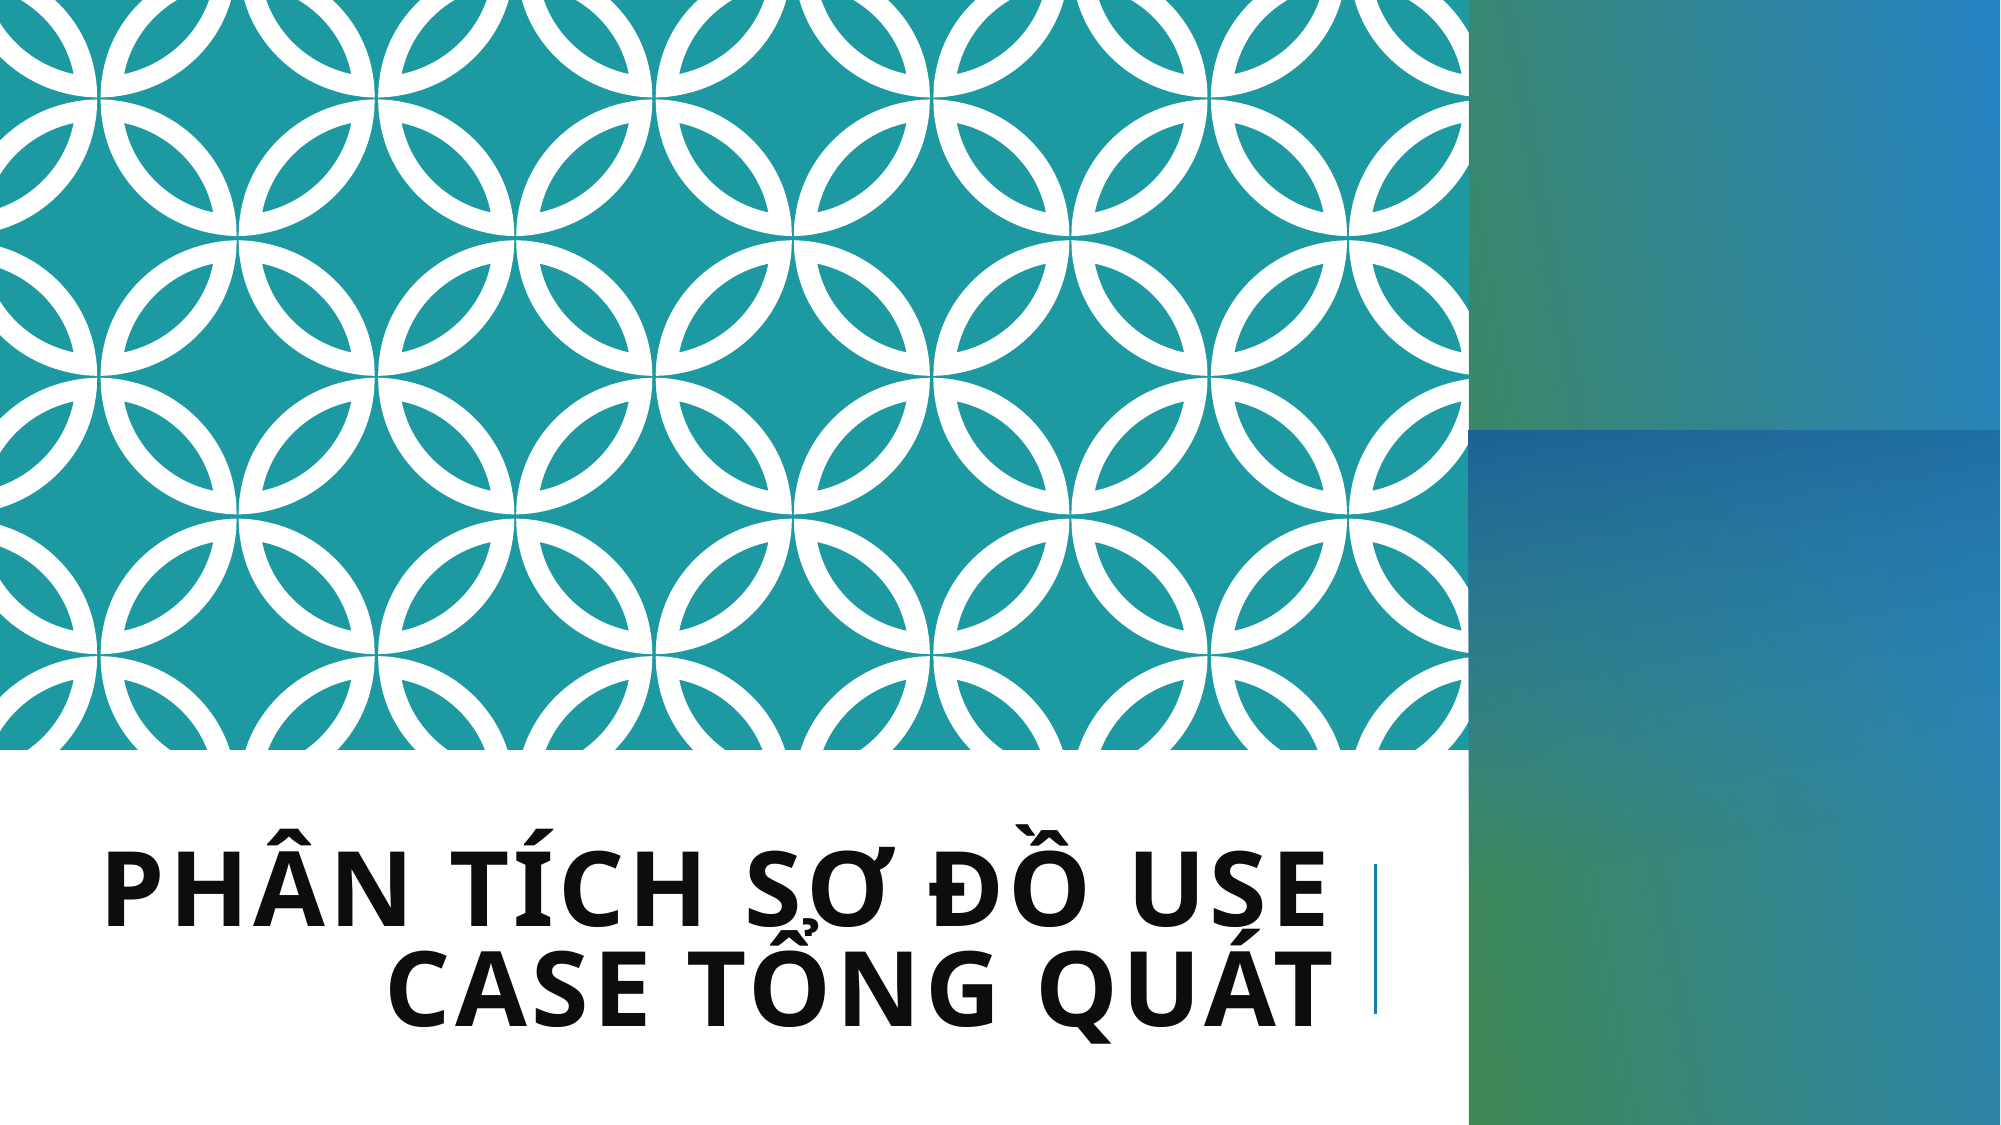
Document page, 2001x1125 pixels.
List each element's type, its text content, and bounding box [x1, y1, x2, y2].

title PHÂN TÍCH Sơ đồ use case tổng quát [75, 813, 1350, 1054]
